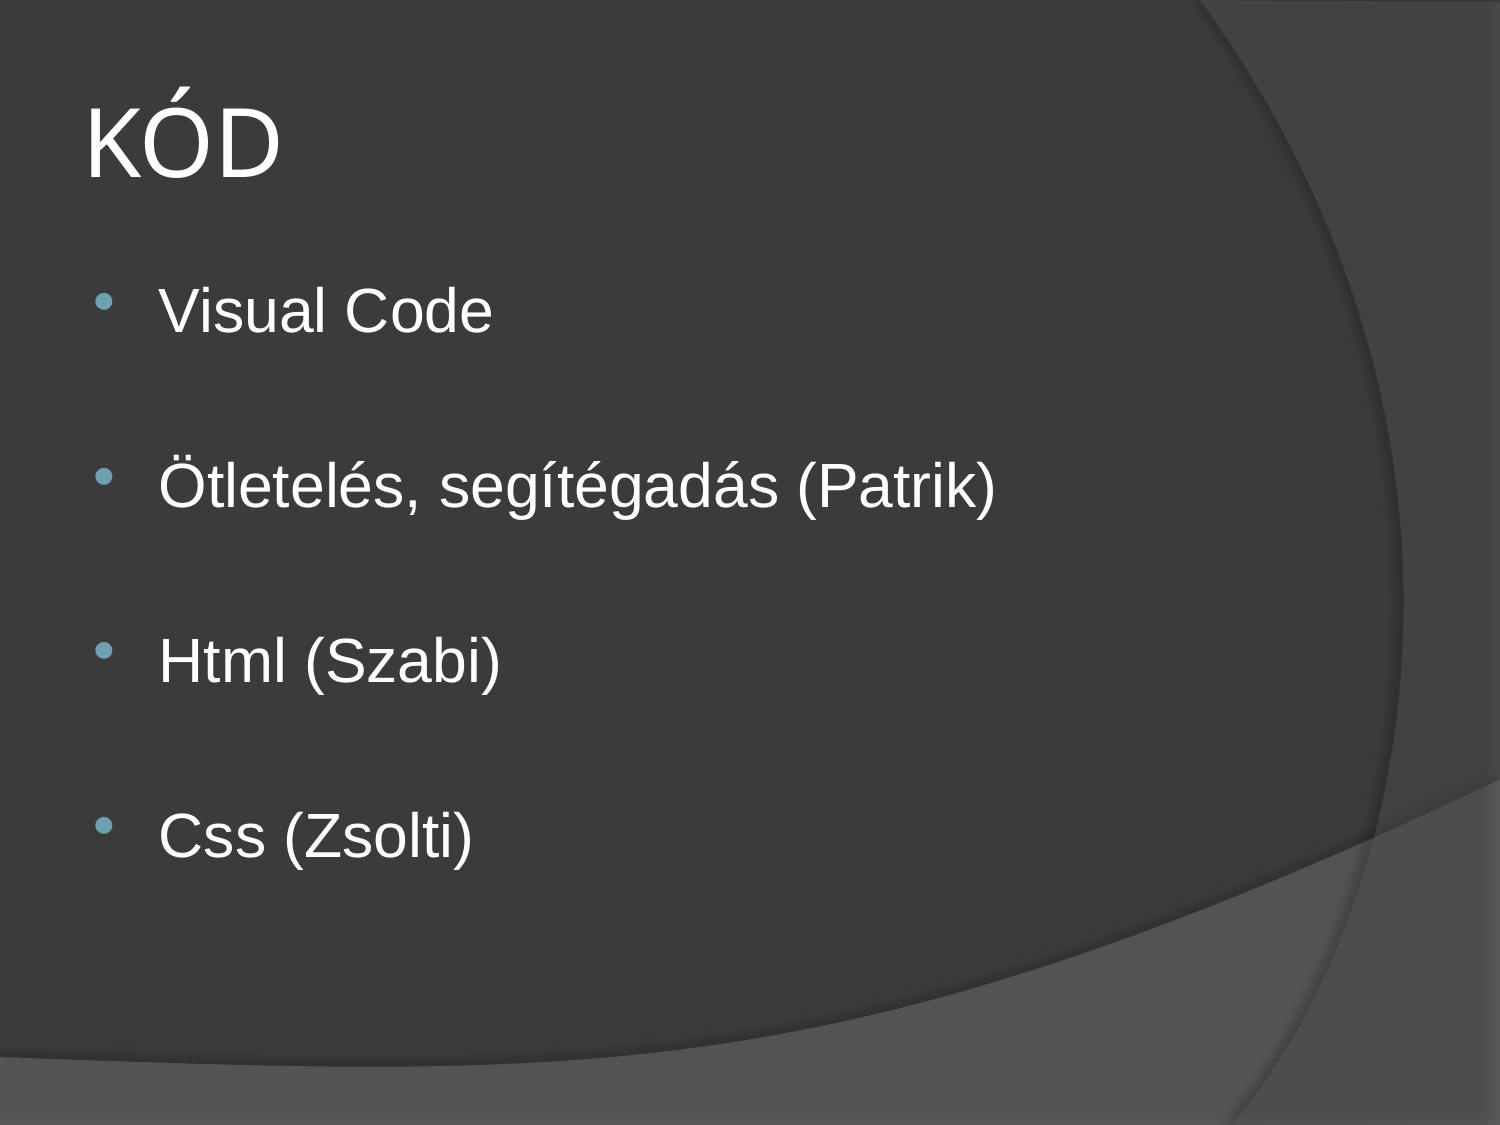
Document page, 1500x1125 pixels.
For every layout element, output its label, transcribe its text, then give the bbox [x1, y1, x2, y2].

list Visual Code Ötletelés, segítégadás (Patrik) Html (Szabi) Css (Zsolti) [75, 262, 1300, 1005]
title KÓD [75, 45, 1300, 233]
